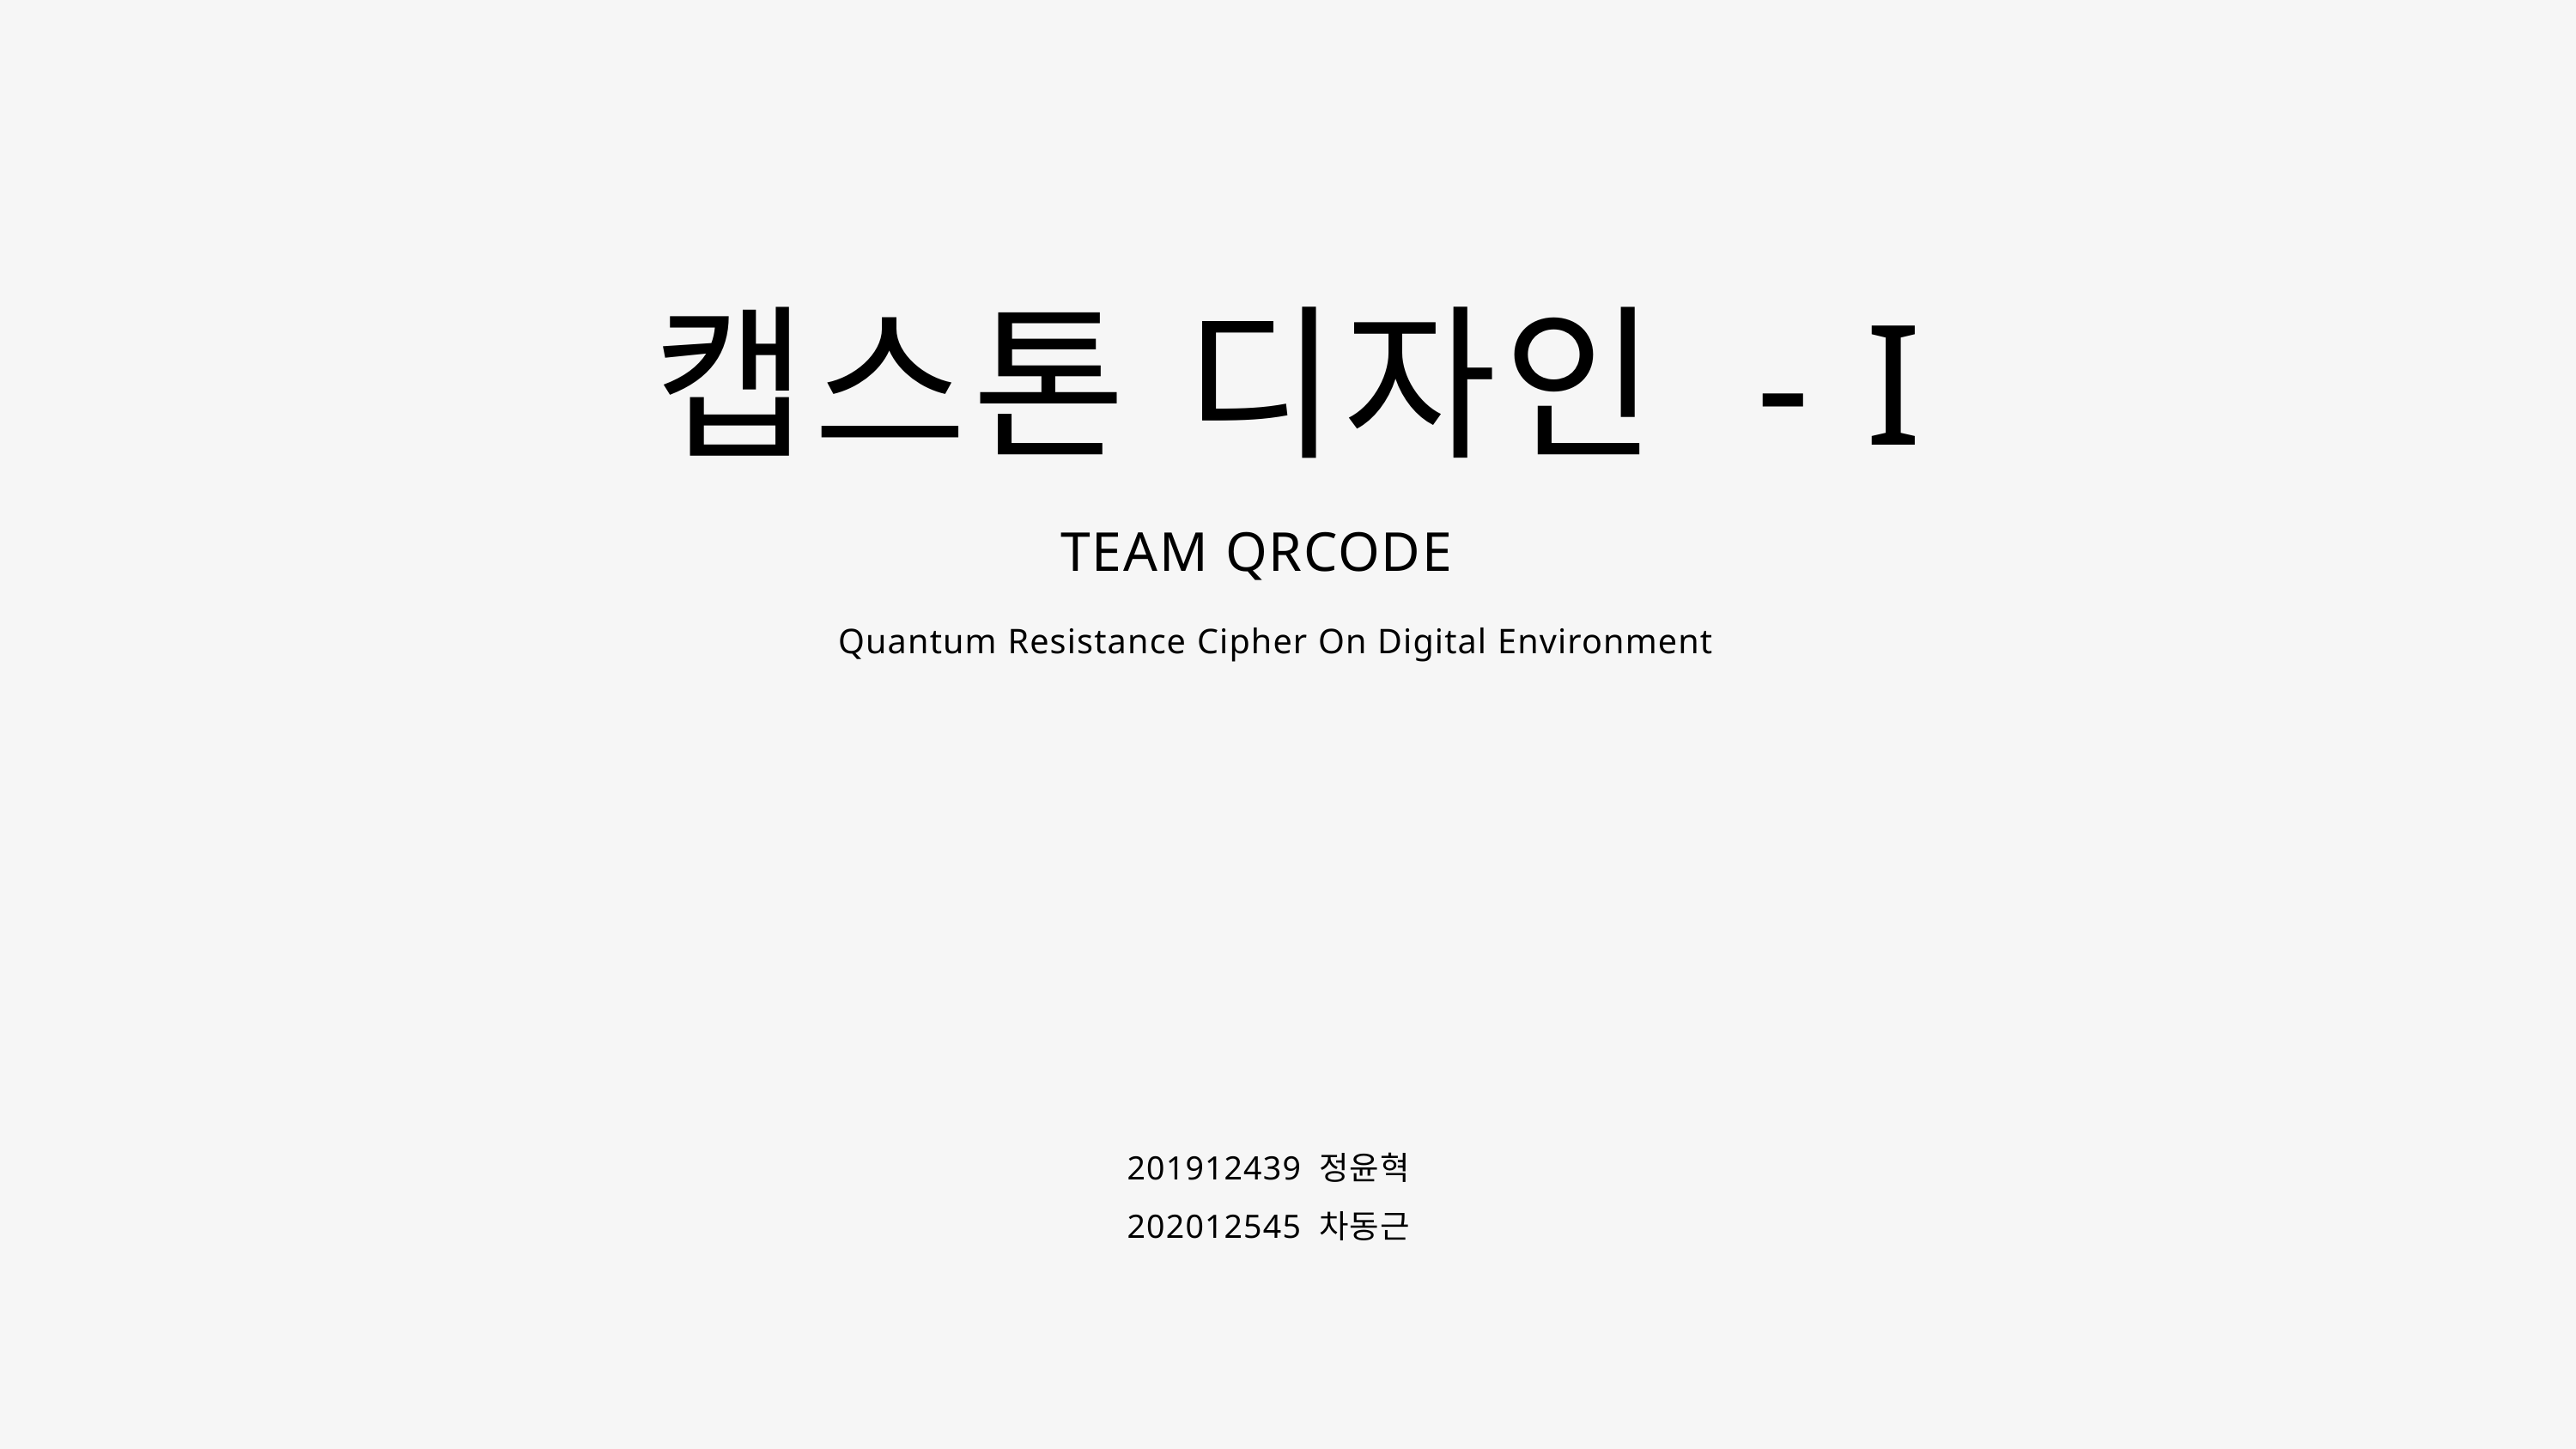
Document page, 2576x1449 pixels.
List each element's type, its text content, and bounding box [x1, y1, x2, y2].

text_box 201912439 정윤혁 202012545 차동근 [1127, 1128, 1449, 1303]
text_box Quantum Resistance Cipher On Digital Environment [838, 613, 1738, 709]
text_box 캡스톤 디자인 - I [144, 277, 2432, 478]
text_box TEAM QRCODE [1060, 506, 1530, 583]
